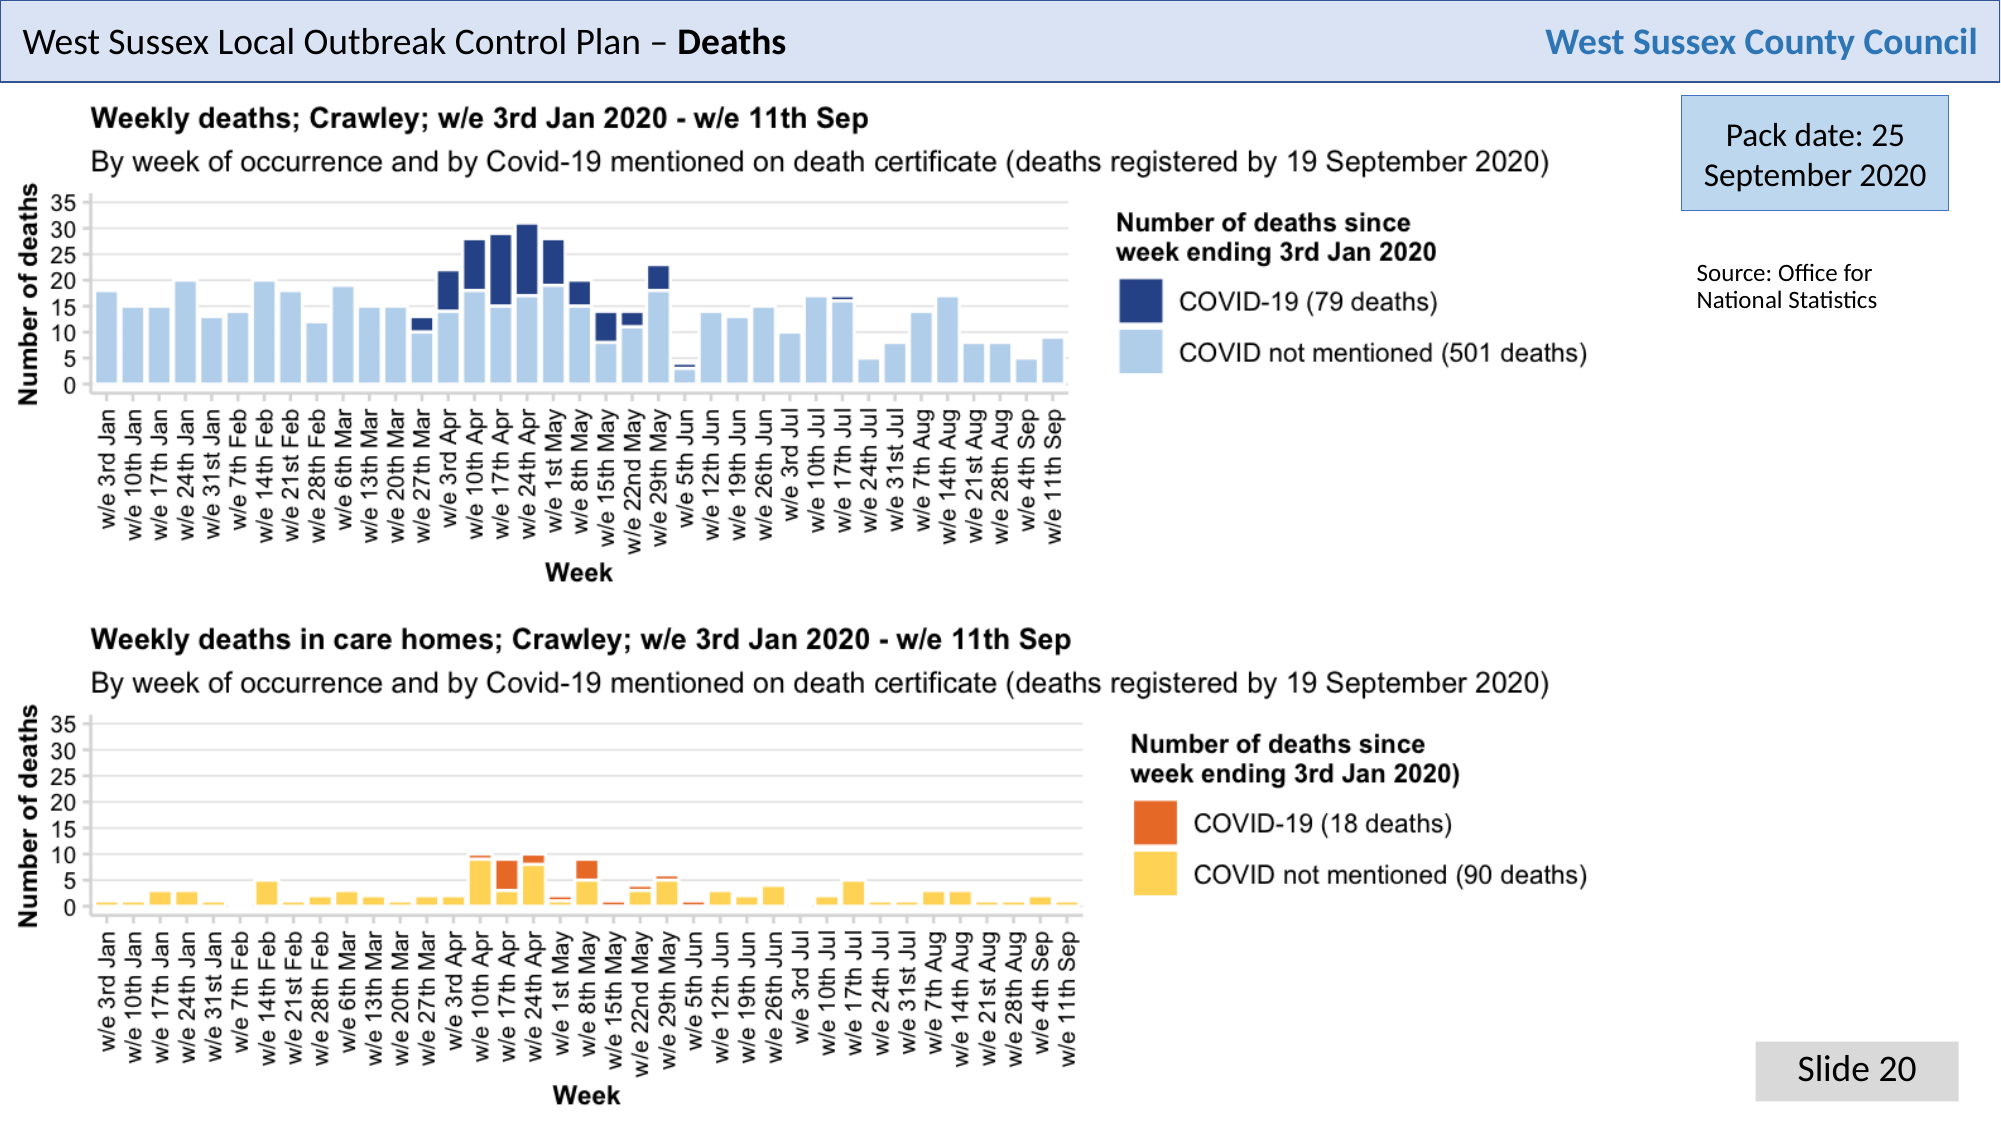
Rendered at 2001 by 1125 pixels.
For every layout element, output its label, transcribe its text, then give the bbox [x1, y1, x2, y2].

picture [3, 612, 1619, 1125]
list Slide 20 [1755, 1041, 1959, 1102]
picture [3, 91, 1619, 602]
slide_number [1681, 95, 1949, 211]
list Source: Office for National Statistics [1681, 252, 1959, 289]
